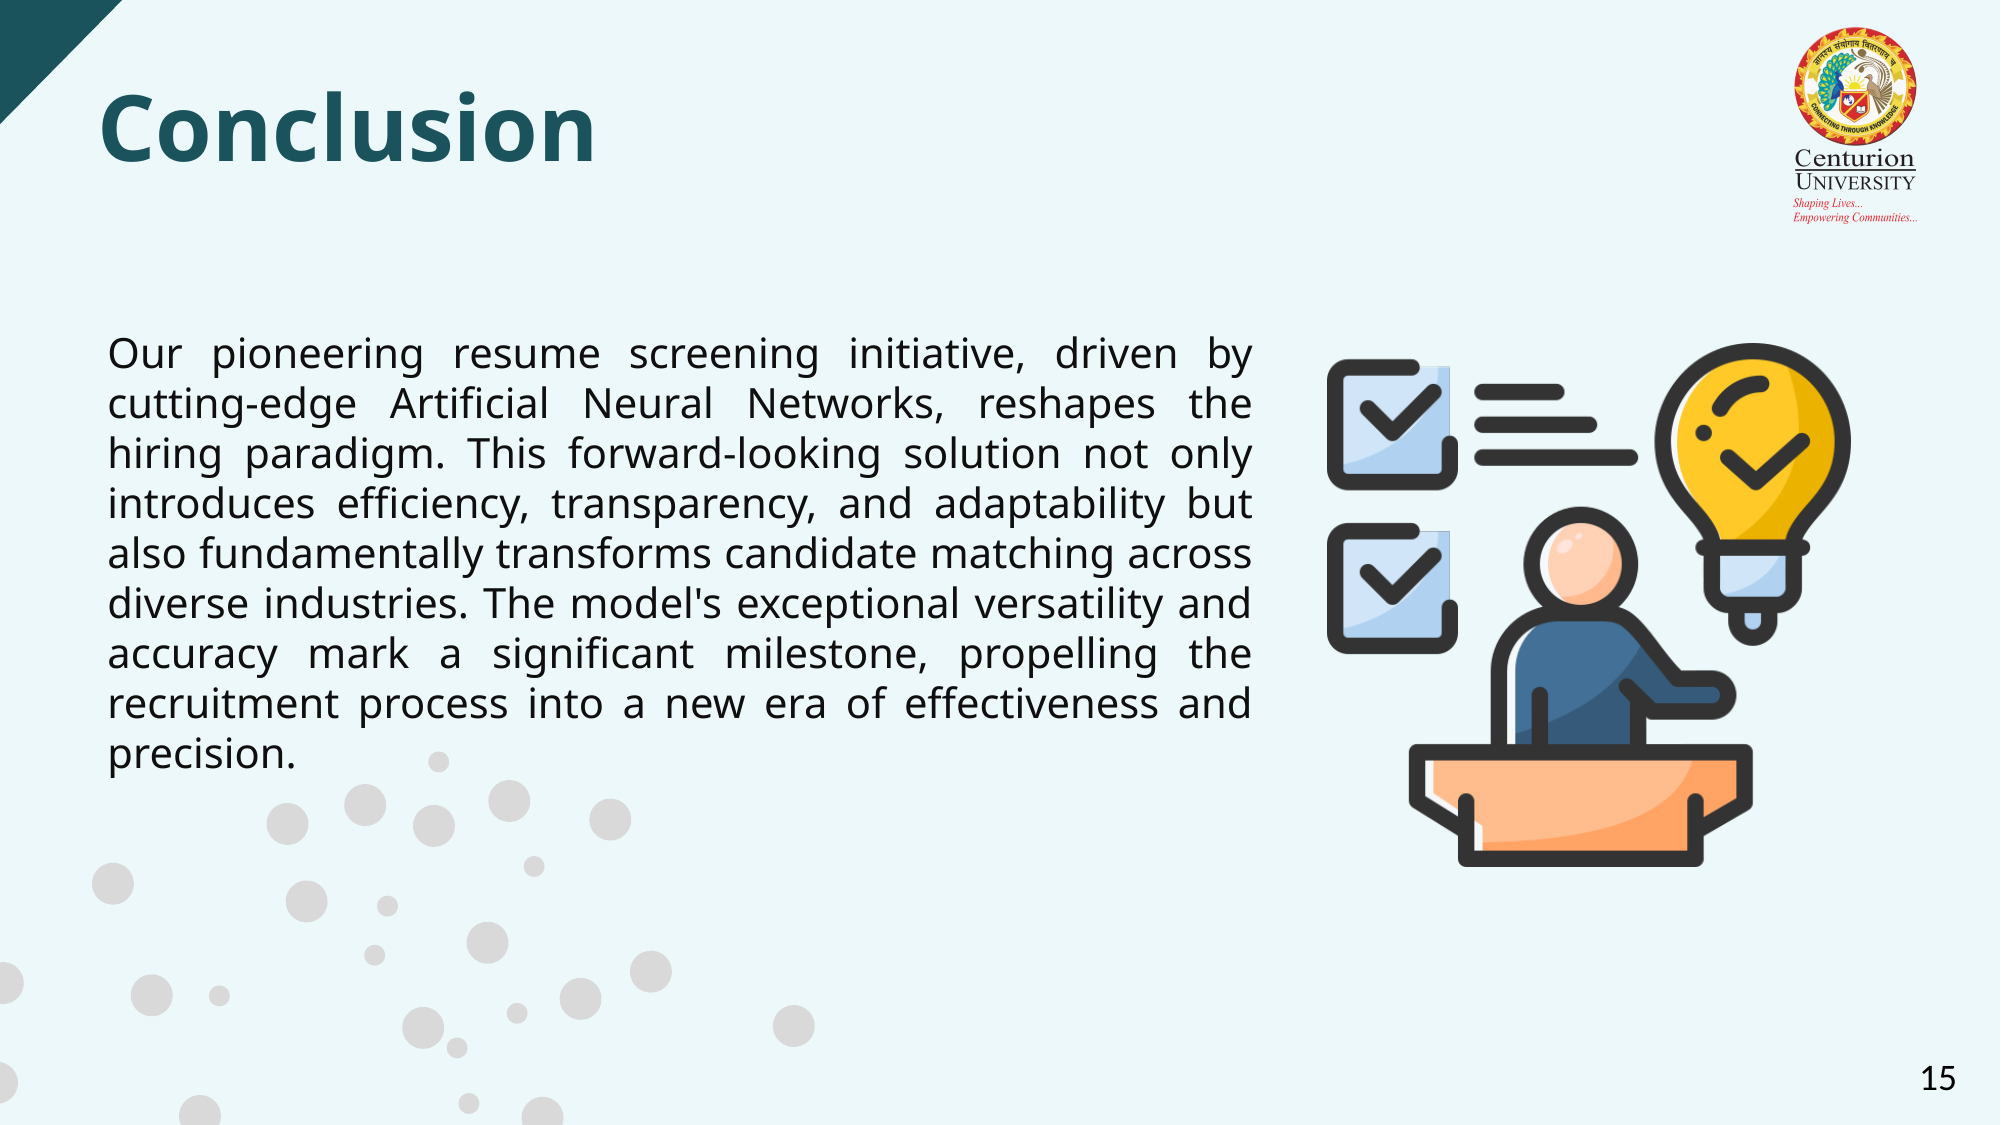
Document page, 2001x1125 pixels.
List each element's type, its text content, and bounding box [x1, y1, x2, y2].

text_box [0, 0, 124, 126]
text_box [34, 727, 710, 1125]
picture [1327, 343, 1851, 867]
text_box Conclusion [82, 62, 855, 188]
text_box Our pioneering resume screening initiative, driven by cutting-edge Artificial Neural Networks, reshapes the hiring paradigm. This forward-looking solution not only introduces efficiency, transparency, and adaptability but also fundamentally transforms candidate matching across diverse industries. The model's exceptional versatility and accuracy mark a significant milestone, propelling the recruitment process into a new era of effectiveness and precision. [92, 319, 1269, 785]
picture [1793, 27, 1918, 224]
text_box 15 [1904, 1045, 1984, 1106]
